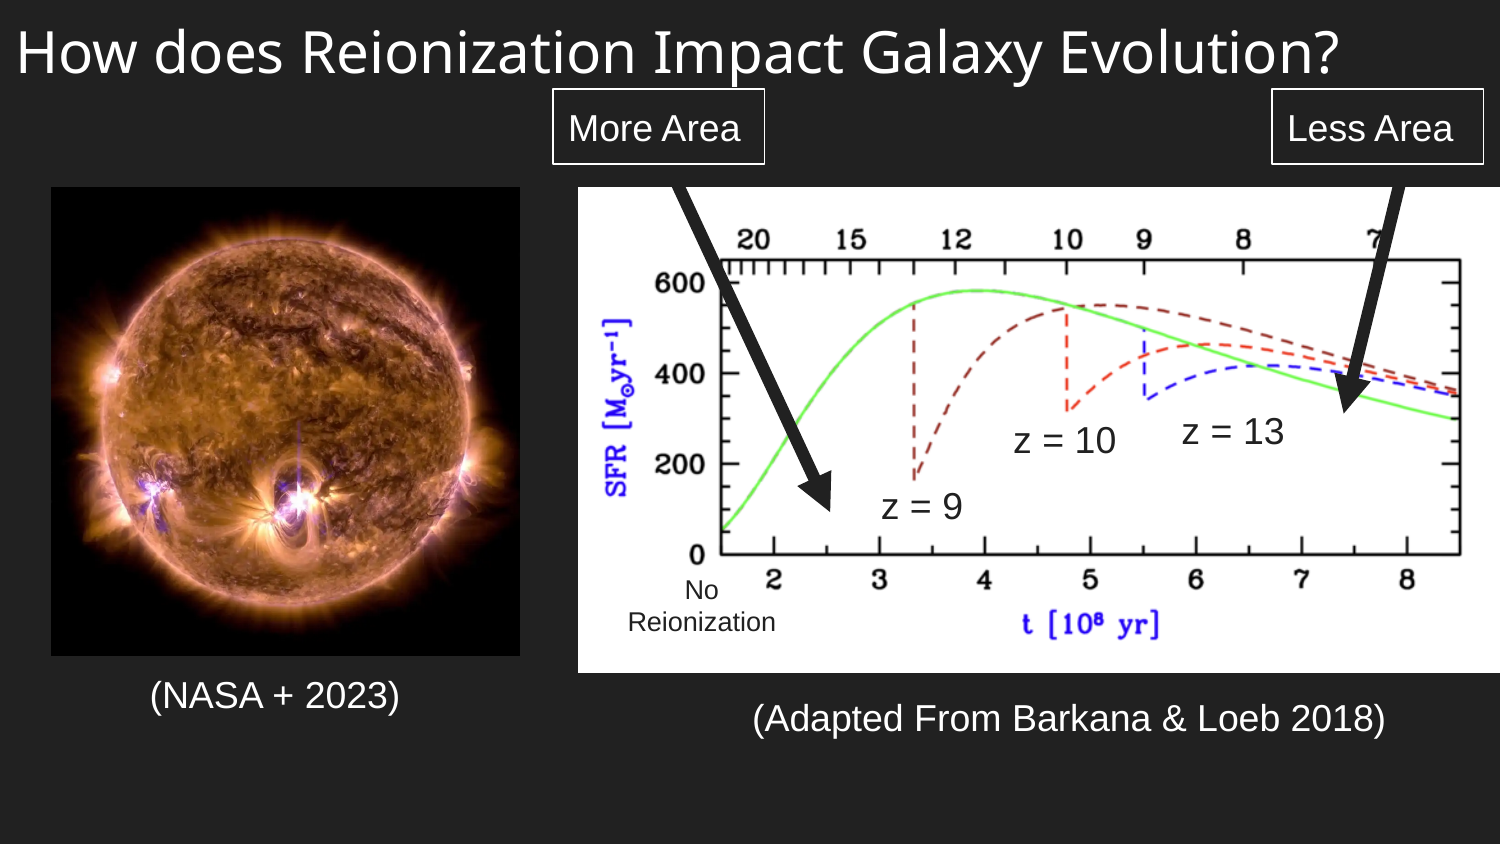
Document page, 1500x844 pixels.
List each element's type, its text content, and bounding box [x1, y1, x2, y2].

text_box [1343, 133, 1412, 414]
picture [51, 187, 520, 657]
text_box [668, 164, 831, 513]
picture [578, 187, 1500, 674]
text_box (NASA + 2023) [134, 664, 437, 740]
text_box Less Area [1271, 88, 1484, 164]
text_box (Adapted From Barkana & Loeb 2018) [737, 682, 1407, 763]
text_box More Area [553, 88, 765, 164]
title How does Reionization Impact Galaxy Evolution? [0, 0, 1398, 116]
